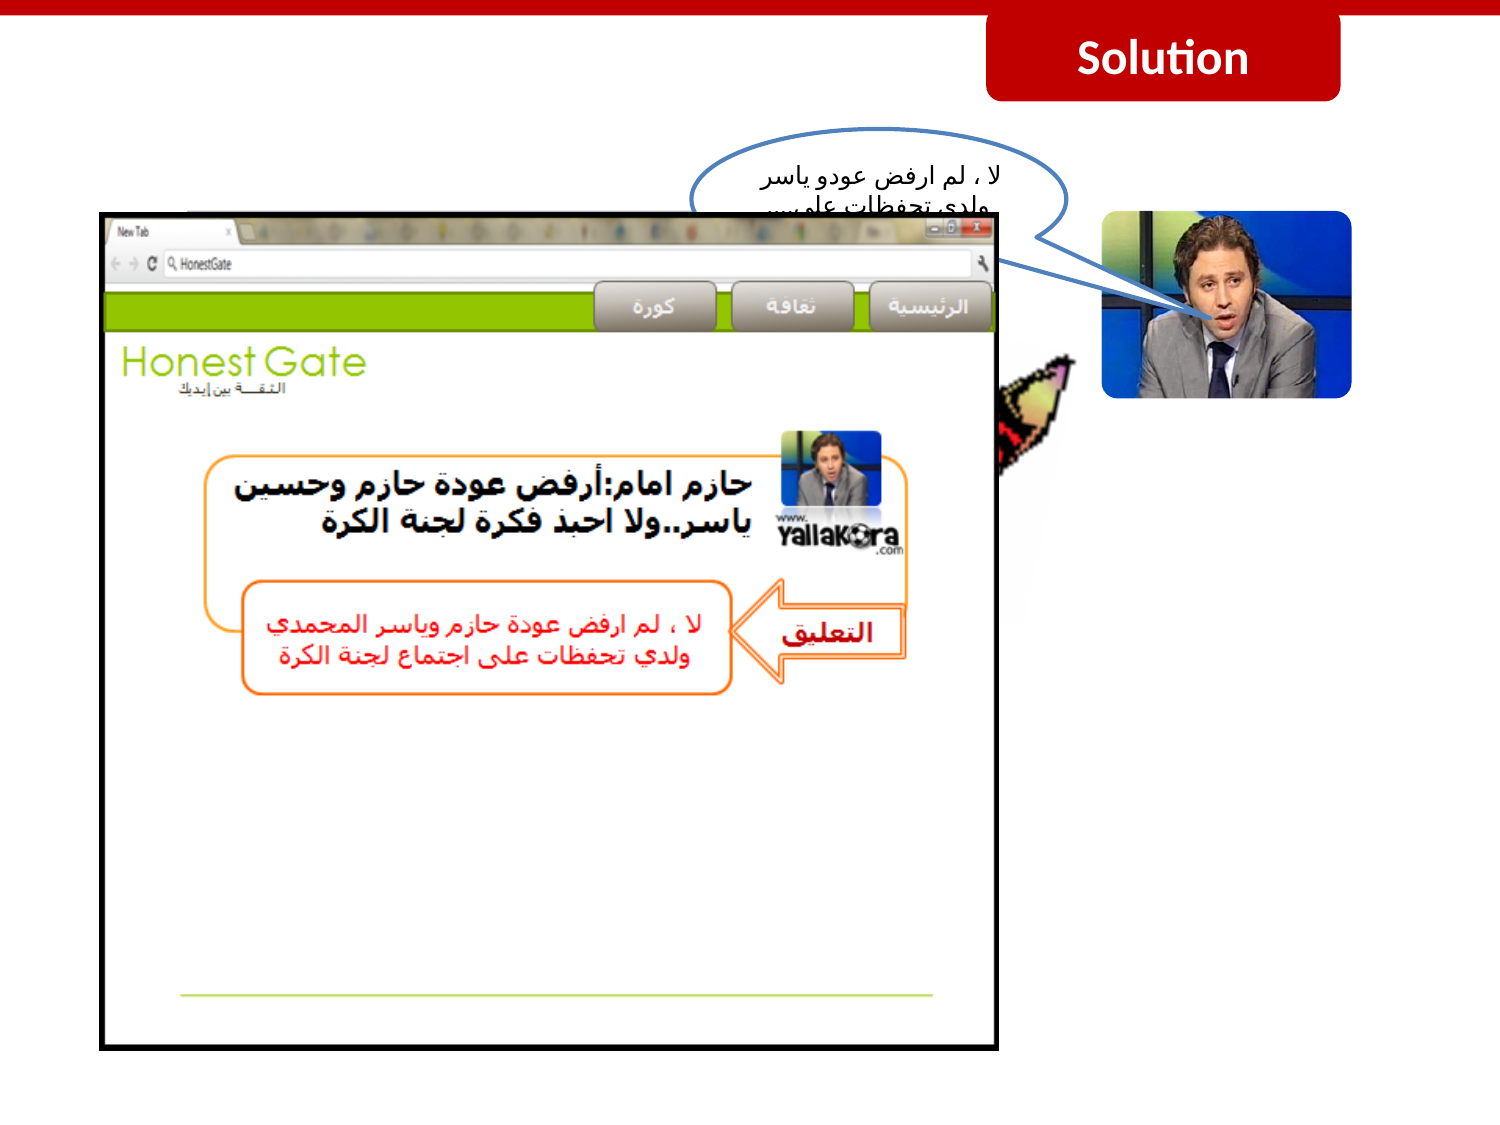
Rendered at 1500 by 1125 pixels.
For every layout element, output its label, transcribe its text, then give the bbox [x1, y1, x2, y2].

text_box [689, 126, 1096, 289]
text_box Solution [984, 5, 1343, 104]
text_box [0, 0, 1500, 17]
text_box لا ، لم ارفض عودو ياسر ولدى تحفظات على.... [739, 152, 1017, 257]
picture [1101, 210, 1352, 399]
picture [99, 210, 1084, 1051]
